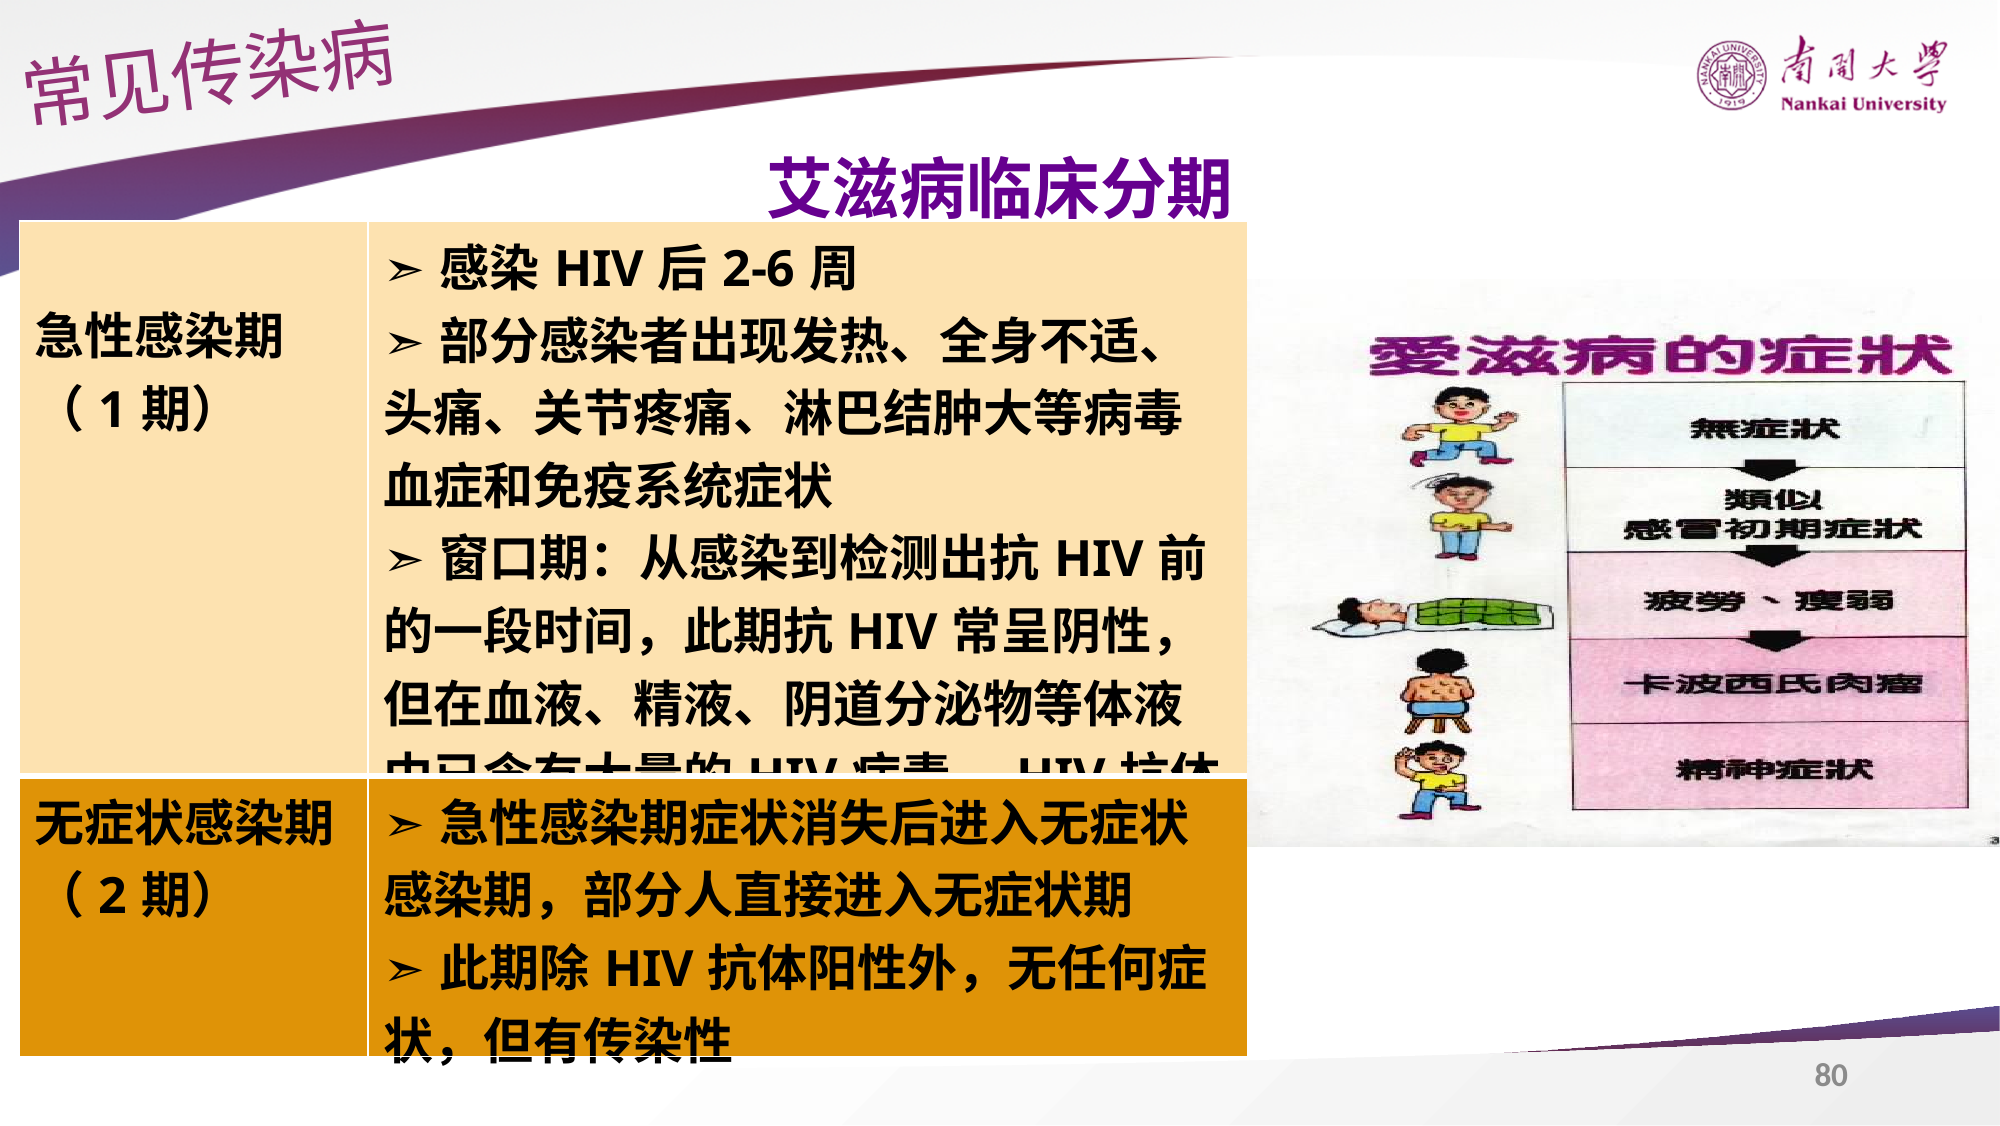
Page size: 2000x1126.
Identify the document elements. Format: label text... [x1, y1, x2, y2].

table_cell ➣急性感染期症状消失后进入无症状感染期，部分人直接进入无症状期 ➣此期除HIV抗体阳性外，无任何症状，但有传染性 [369, 779, 1247, 1056]
table_cell 无症状感染期（2期） [20, 779, 367, 1056]
picture [0, 0, 2000, 847]
table_header 急性感染期（1期） [20, 222, 367, 773]
table_header ➣感染HIV后2-6周 ➣部分感染者出现发热、全身不适、头痛、关节疼痛、淋巴结肿大等病毒血症和免疫系统症状 ➣窗口期：从感染到检测出抗HIV前的一段时间，此期抗HIV常呈阴性，但在血液、精液、阴道分泌物等体液中已含有大量的HIV病毒，HIV抗体阳性 [369, 222, 1247, 773]
picture [0, 0, 349, 44]
text_box 艾滋病临床分期 [371, 116, 1629, 217]
slide_number 80 [1412, 1043, 1863, 1103]
text_box 常见传染病 [0, 0, 442, 149]
